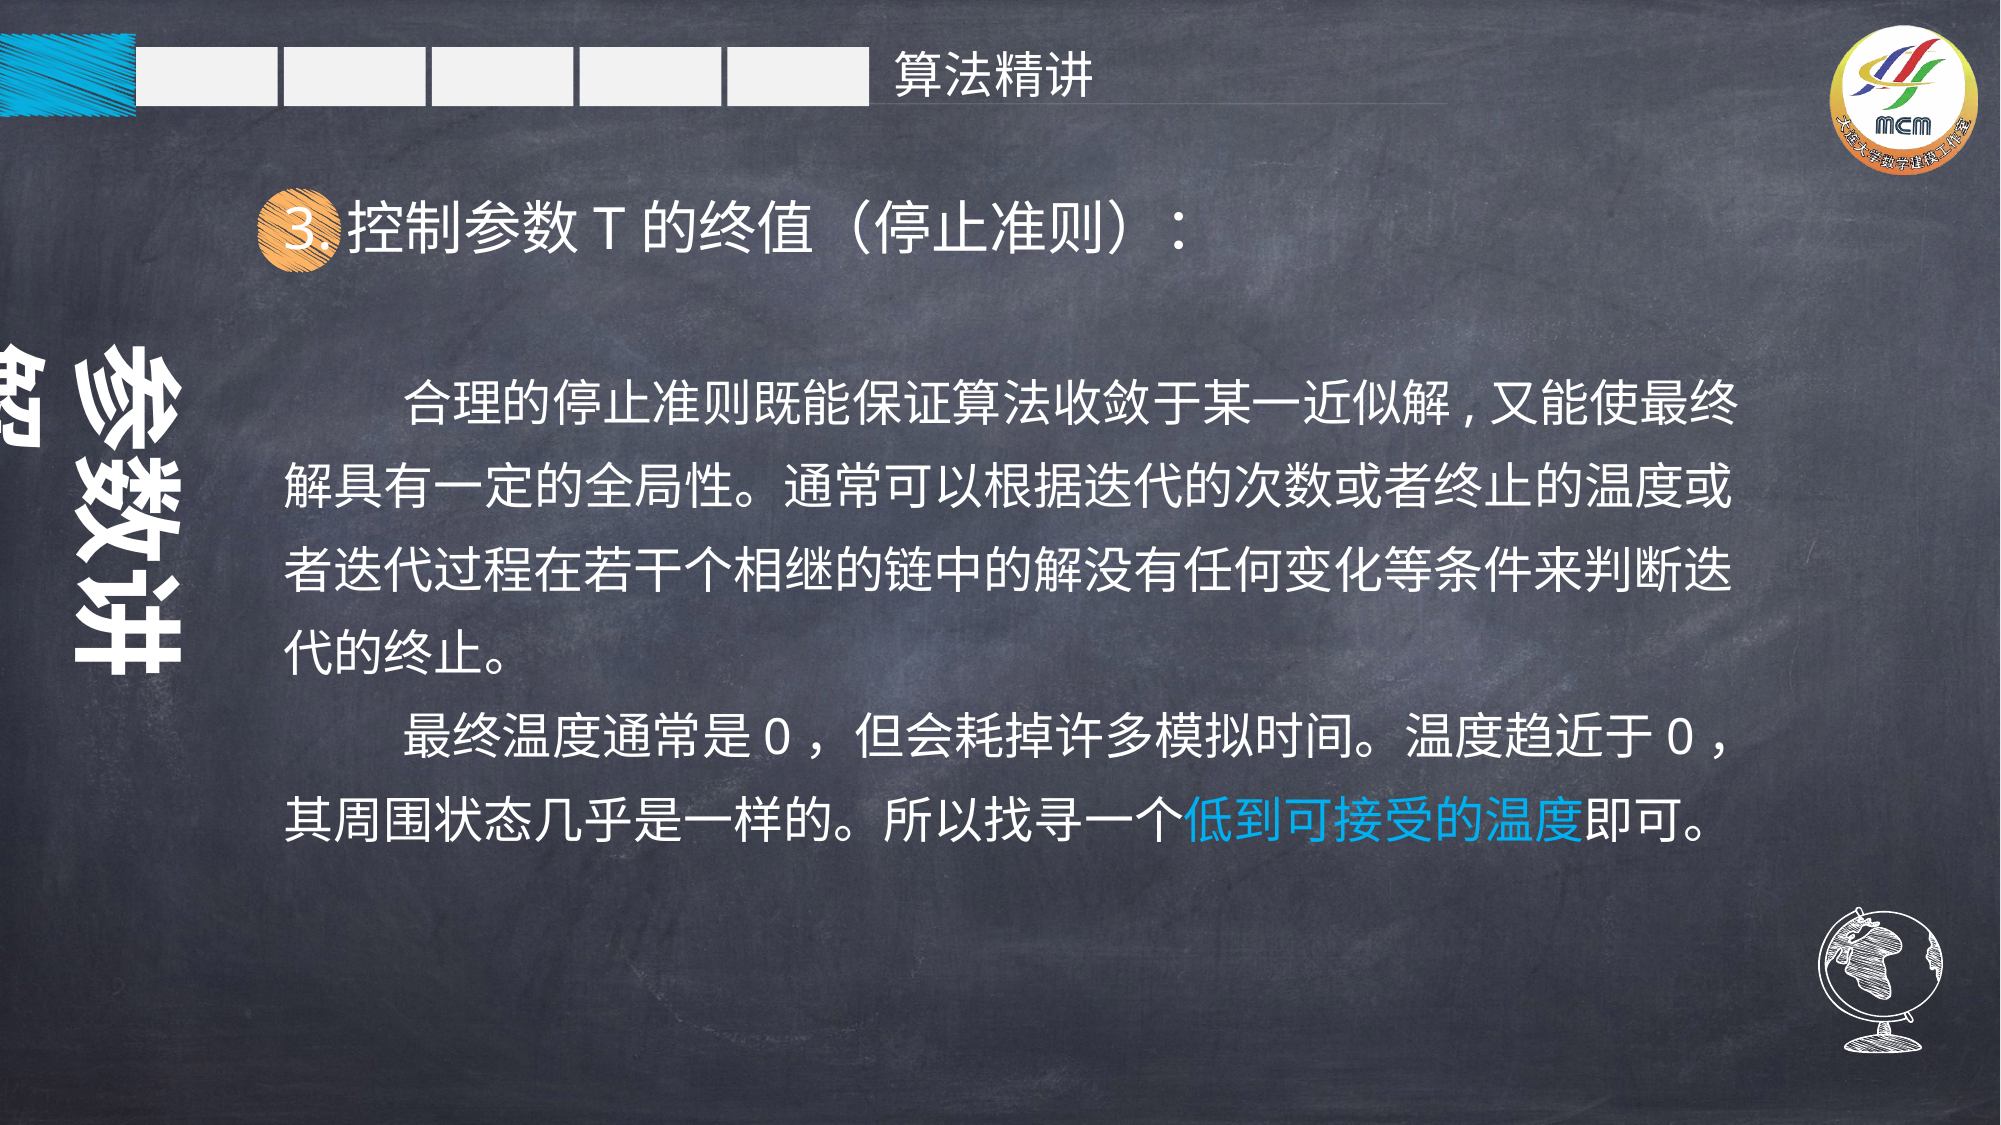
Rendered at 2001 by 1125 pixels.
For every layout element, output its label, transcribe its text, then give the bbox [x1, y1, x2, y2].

text_box [1818, 906, 1943, 1054]
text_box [0, 33, 1449, 117]
text_box 合理的停止准则既能保证算法收敛于某一近似解,又能使最终解具有一定的全局性。通常可以根据迭代的次数或者终止的温度或者迭代过程在若干个相继的链中的解没有任何变化等条件来判断迭代的终止。 最终温度通常是0，但会耗掉许多模拟时间。温度趋近于0，其周围状态几乎是一样的。所以找寻一个低到可接受的温度即可。 [283, 348, 1778, 849]
picture [0, 0, 2001, 1125]
text_box [253, 185, 344, 276]
text_box 参数讲解 [38, 326, 206, 787]
